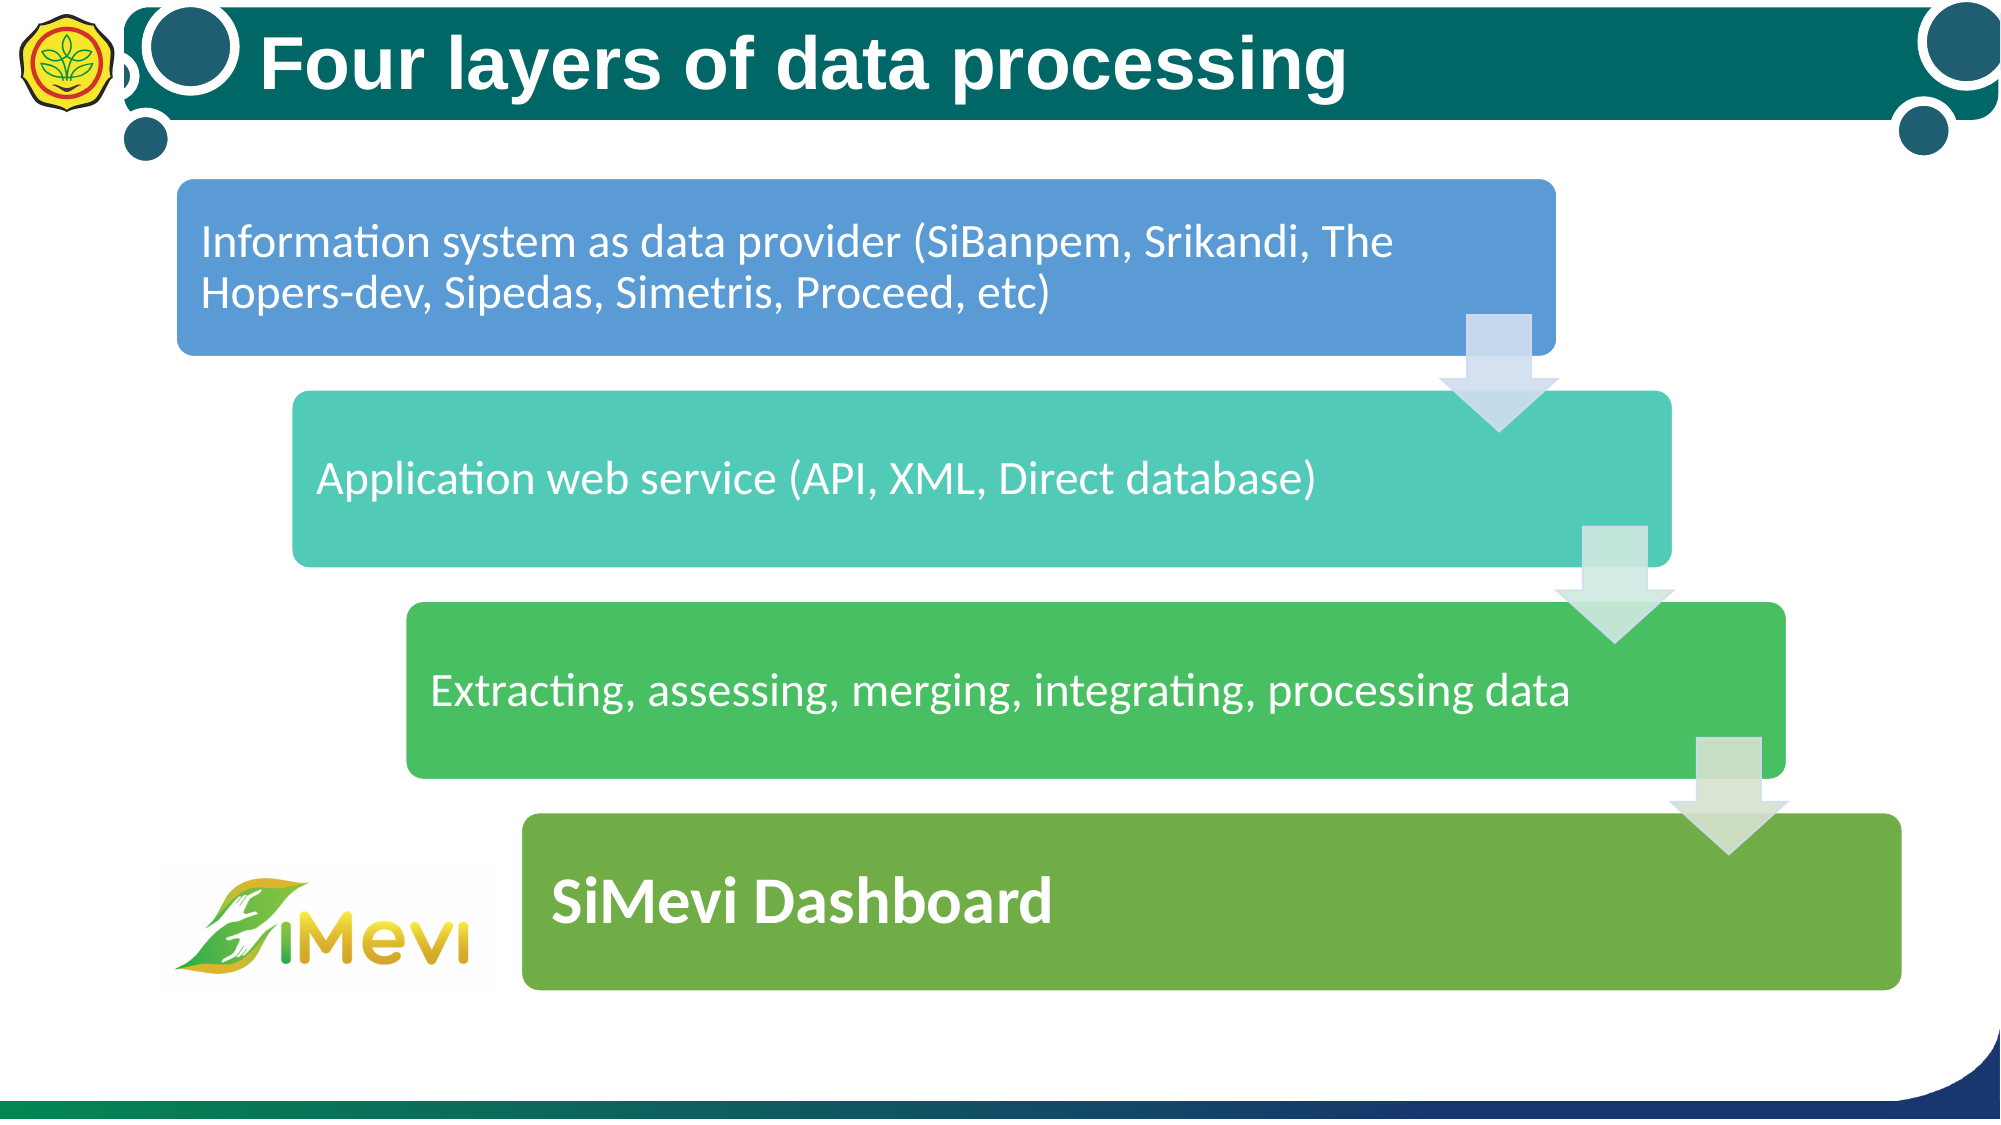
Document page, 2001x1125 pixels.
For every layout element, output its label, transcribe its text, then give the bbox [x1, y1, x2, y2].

picture [158, 867, 494, 992]
picture [0, 1029, 2000, 1119]
picture [10, 6, 124, 120]
title Four layers of data processing [244, 17, 1972, 114]
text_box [175, 178, 1903, 992]
